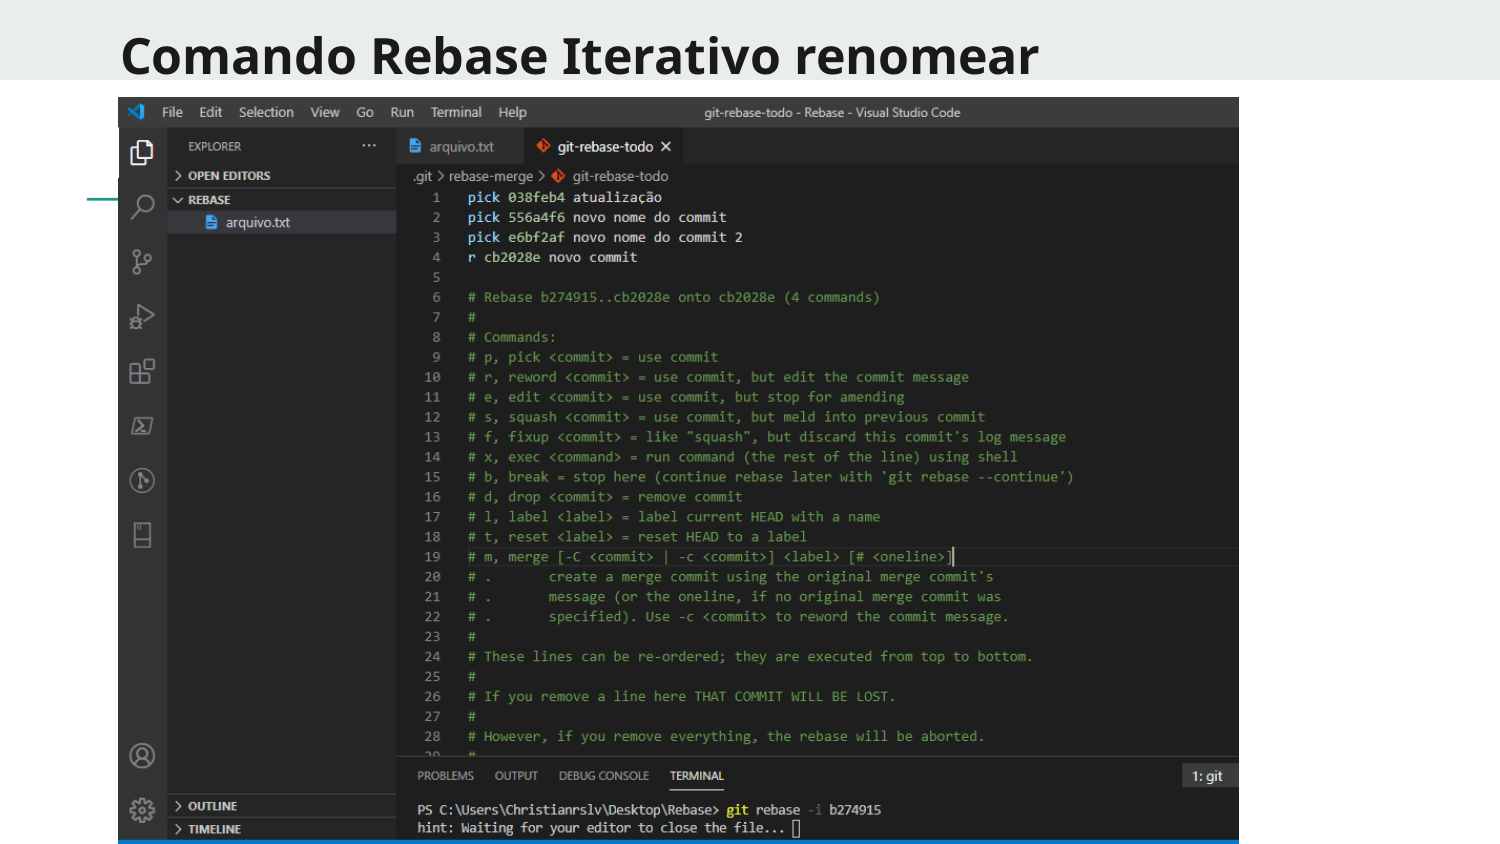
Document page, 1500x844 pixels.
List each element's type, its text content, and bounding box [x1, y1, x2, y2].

title Comando Rebase Iterativo renomear [105, 9, 1367, 98]
picture [118, 96, 1240, 844]
